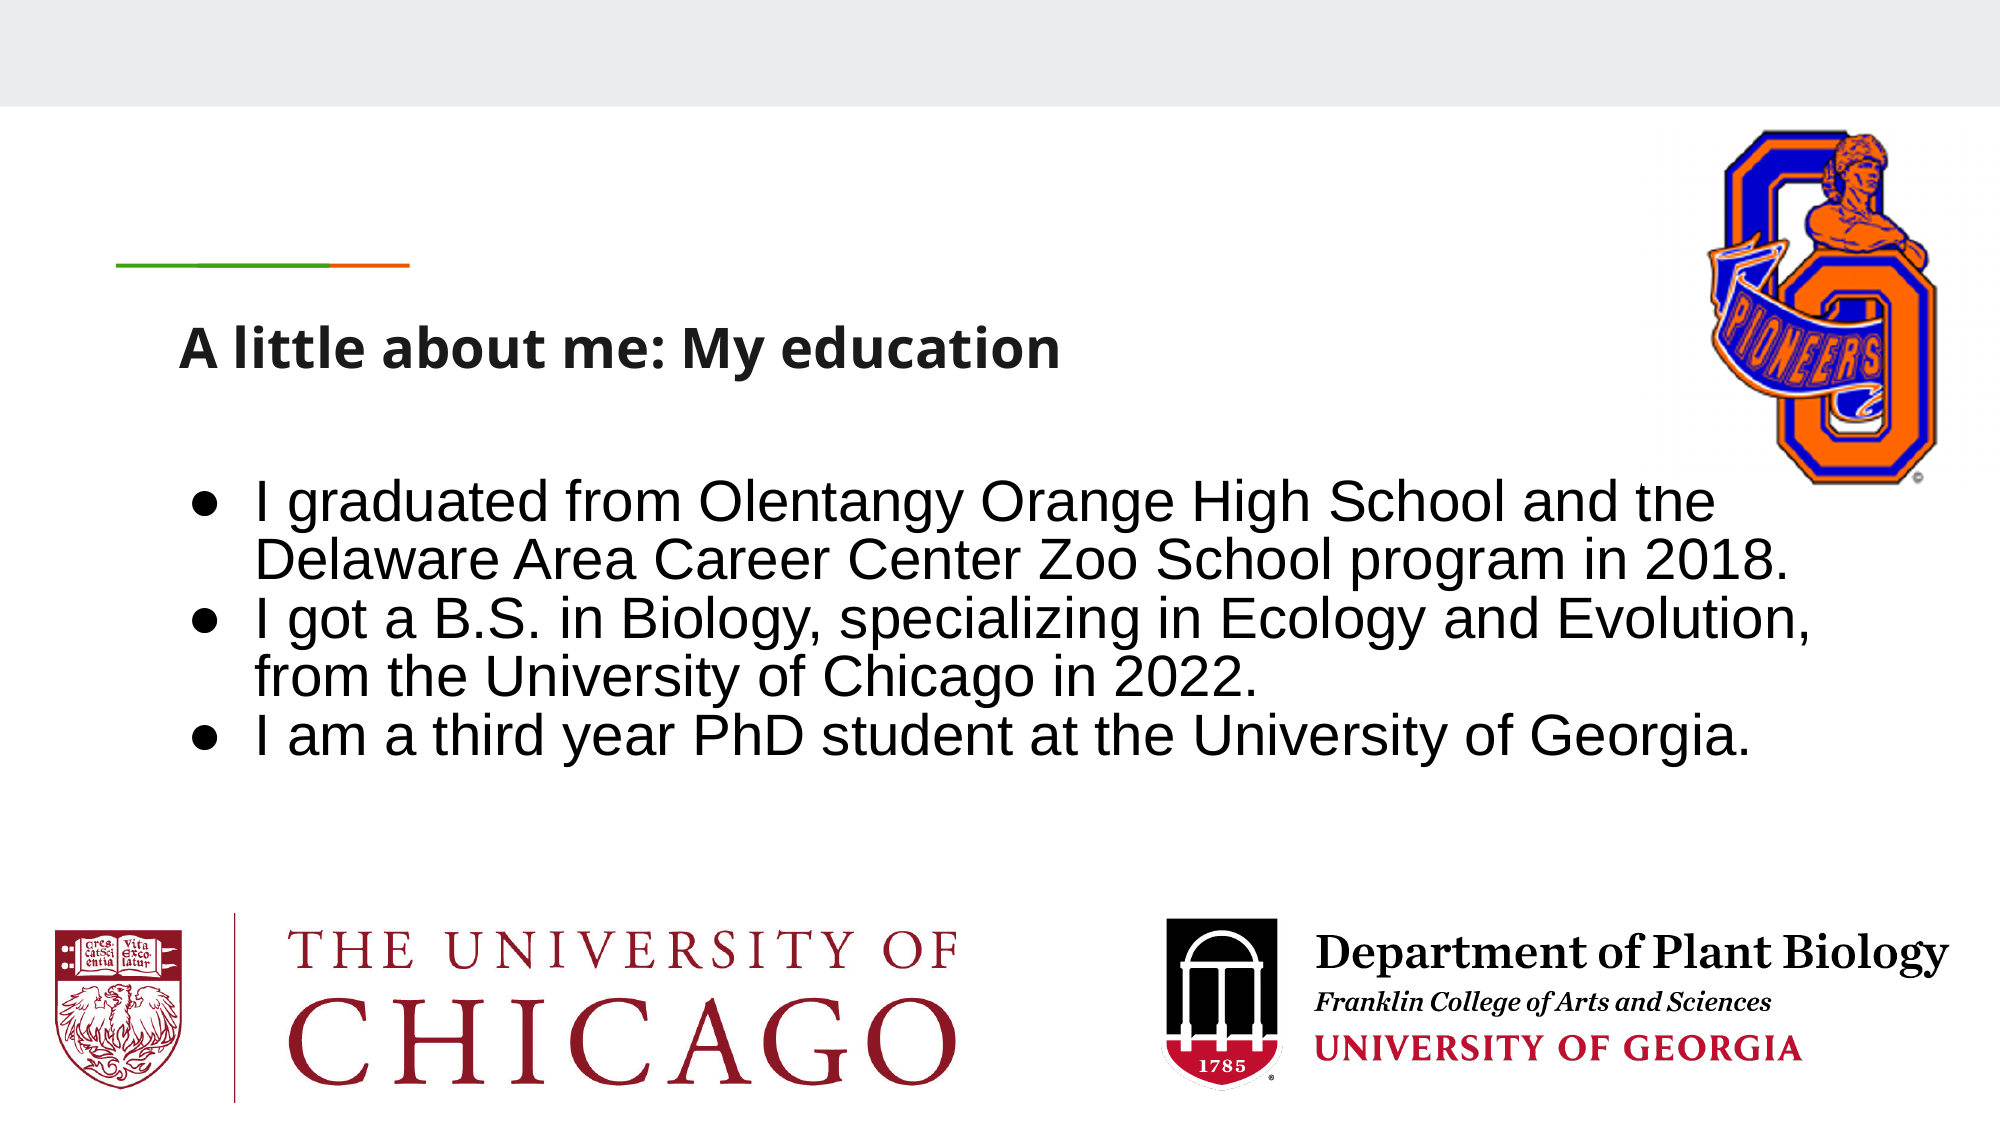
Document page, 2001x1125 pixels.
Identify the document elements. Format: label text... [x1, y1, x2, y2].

title A little about me: My education [159, 288, 1636, 406]
picture [1161, 913, 1976, 1125]
picture [1641, 127, 2000, 487]
picture [55, 913, 957, 1103]
list I graduated from Olentangy Orange High School and the Delaware Area Career Center Zoo School program in 2018. I got a B.S. in Biology, specializing in Ecology and Evolution, from the University of Chicago in 2022. I am a third year PhD student at the University of Georgia. [159, 454, 1842, 950]
